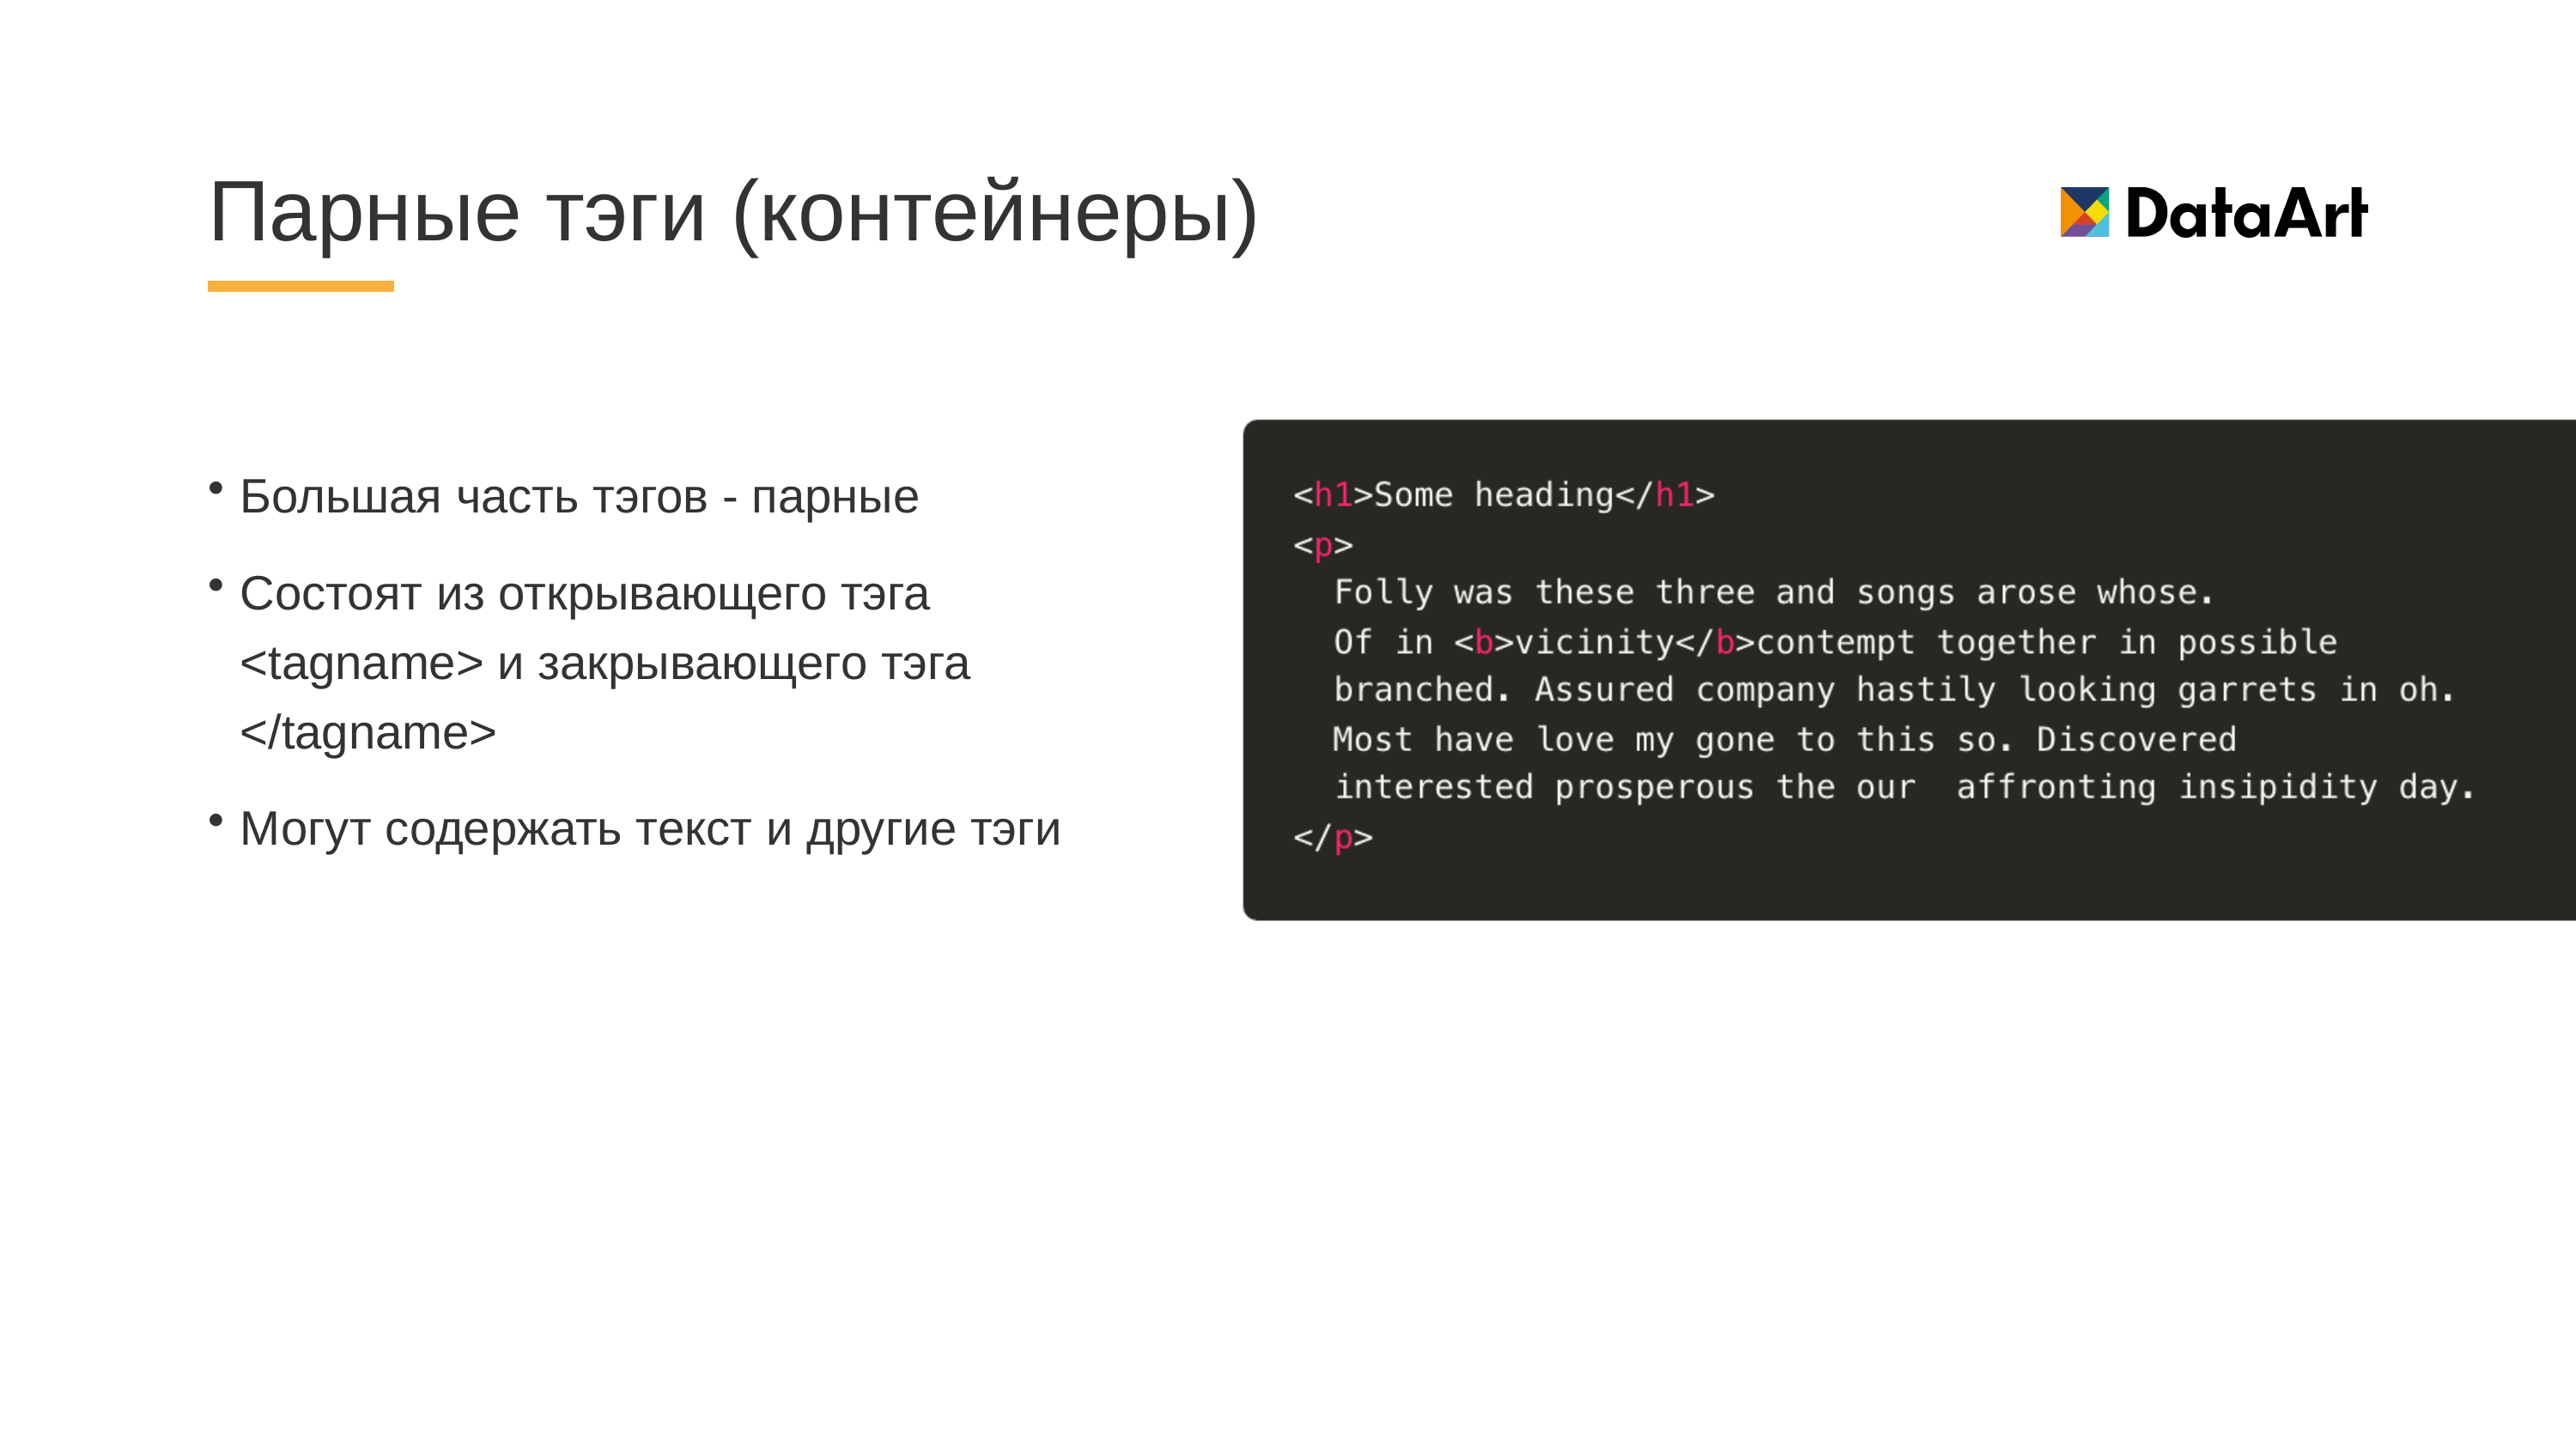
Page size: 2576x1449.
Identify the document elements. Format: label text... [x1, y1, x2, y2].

picture [208, 282, 394, 292]
picture [2061, 187, 2368, 238]
picture [1182, 359, 2576, 983]
title Парные тэги (контейнеры) [207, 161, 1877, 282]
list Большая часть тэгов - парные Состоят из открывающего тэга <tagname> и закрывающего тэга </tagname> Могут содержать текст и другие тэги [207, 367, 1121, 1273]
